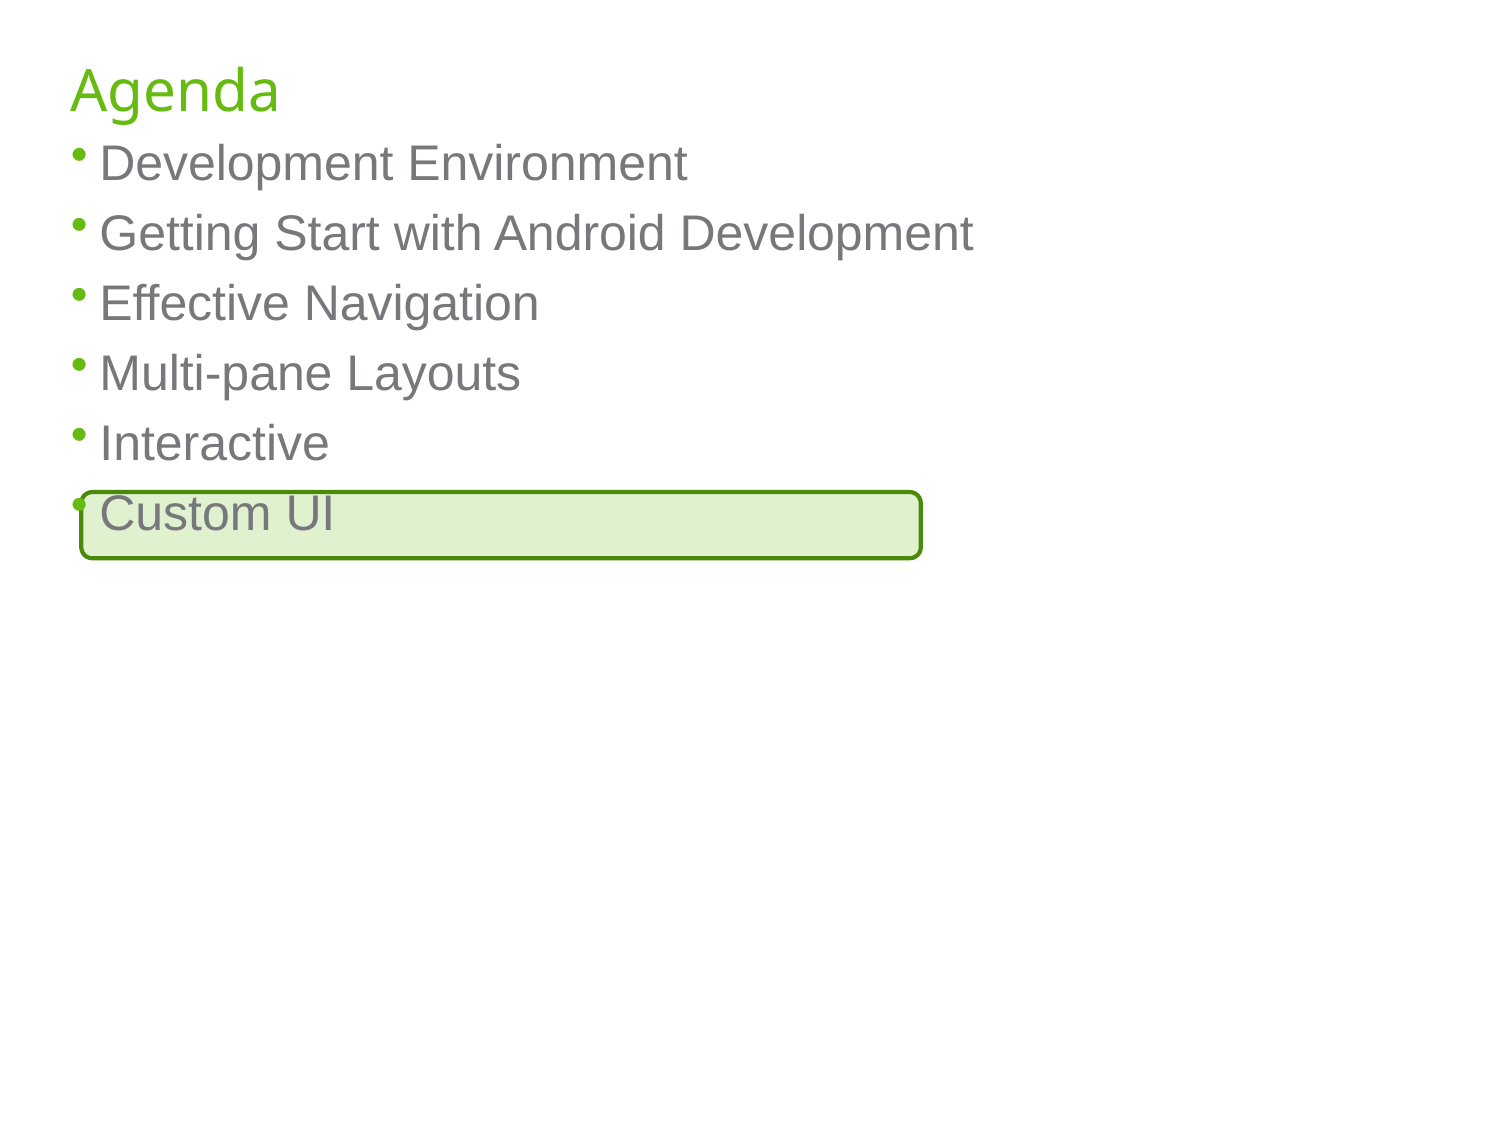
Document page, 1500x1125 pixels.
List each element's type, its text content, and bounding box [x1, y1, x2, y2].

list Development Environment Getting Start with Android Development Effective Navigation Multi-pane Layouts Interactive Custom UI [70, 130, 1430, 1012]
title Agenda [70, 52, 1430, 130]
